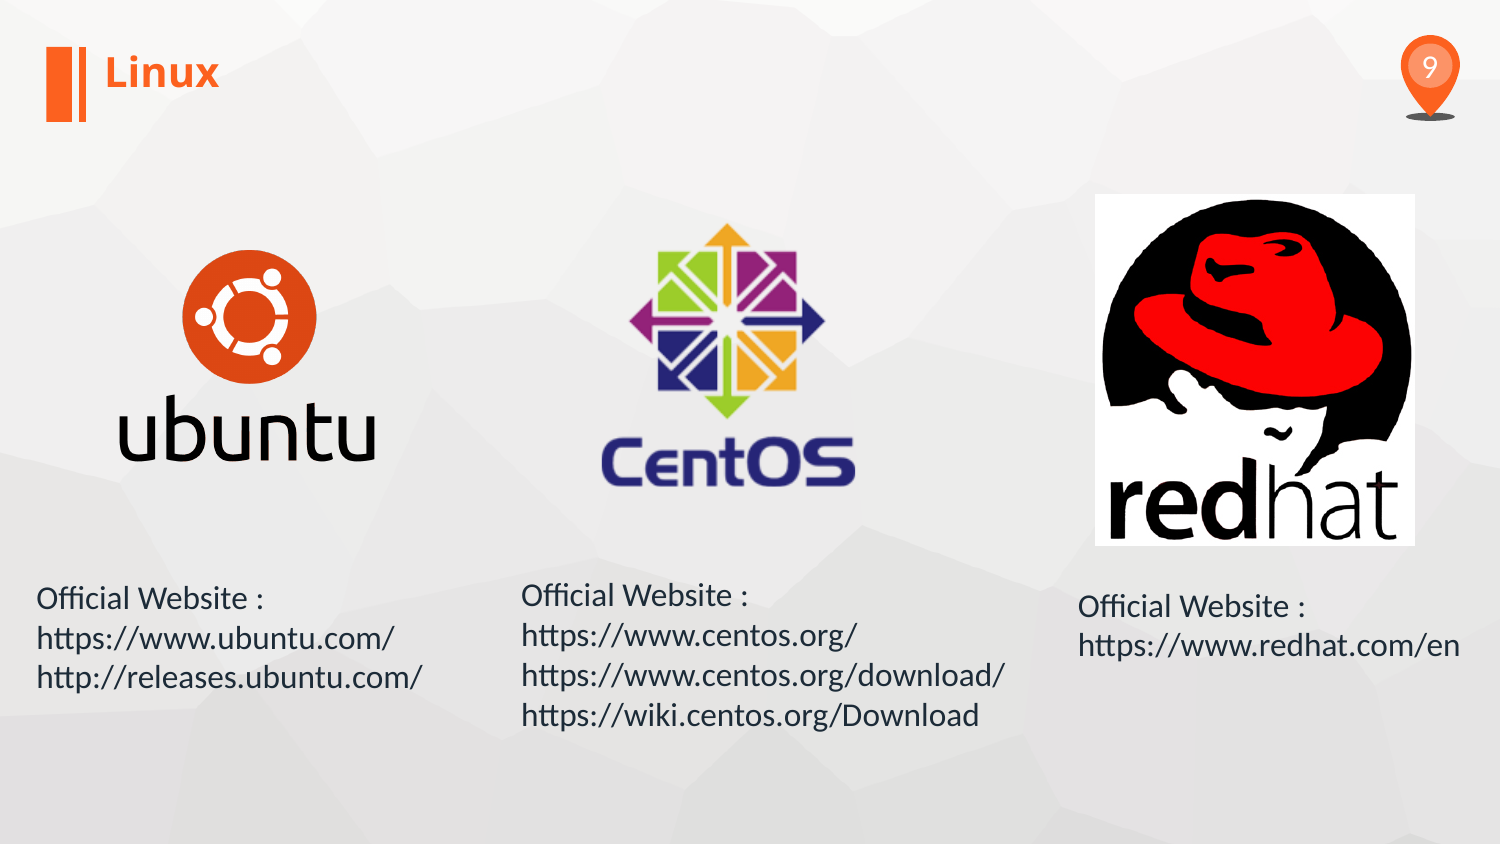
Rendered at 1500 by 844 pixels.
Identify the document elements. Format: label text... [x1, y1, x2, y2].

slide_number 9 [1254, 42, 1500, 88]
text_box Official Website : https://www.redhat.com/en [1063, 576, 1484, 711]
text_box Linux [89, 38, 235, 104]
text_box [44, 45, 74, 124]
text_box Official Website : https://www.centos.org/ https://www.centos.org/download/ https://wiki.centos.org/Download [506, 565, 1037, 781]
picture [0, 0, 1500, 844]
text_box Official Website : https://www.ubuntu.com/ http://releases.ubuntu.com/ [21, 568, 481, 743]
